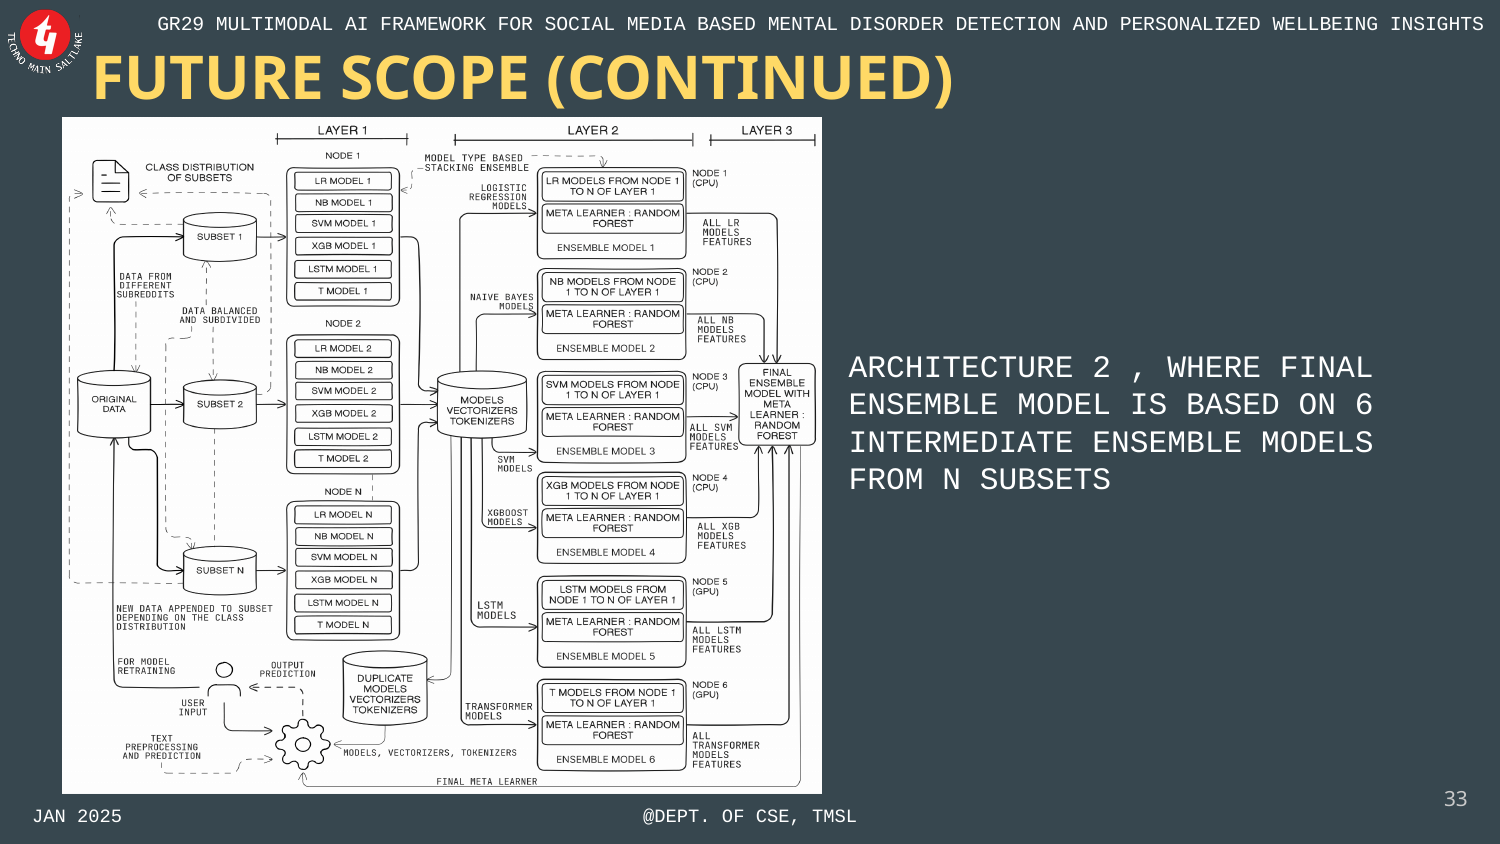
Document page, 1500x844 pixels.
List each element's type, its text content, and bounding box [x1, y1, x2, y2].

picture [62, 117, 822, 794]
text_box GR29 MULTIMODAL AI FRAMEWORK FOR SOCIAL MEDIA BASED MENTAL DISORDER DETECTION AND PERSONALIZED WELLBEING INSIGHTS [94, 0, 1500, 49]
text_box ARCHITECTURE 2 , WHERE FINAL ENSEMBLE MODEL IS BASED ON 6 INTERMEDIATE ENSEMBLE MODELS FROM N SUBSETS [833, 330, 1479, 511]
text_box @DEPT. OF CSE, TMSL [582, 785, 918, 844]
picture [0, 0, 91, 87]
text_box JAN 2025 [0, 785, 155, 844]
slide_number ‹#› [1392, 767, 1483, 833]
title FUTURE SCOPE (CONTINUED) [76, 49, 1474, 118]
